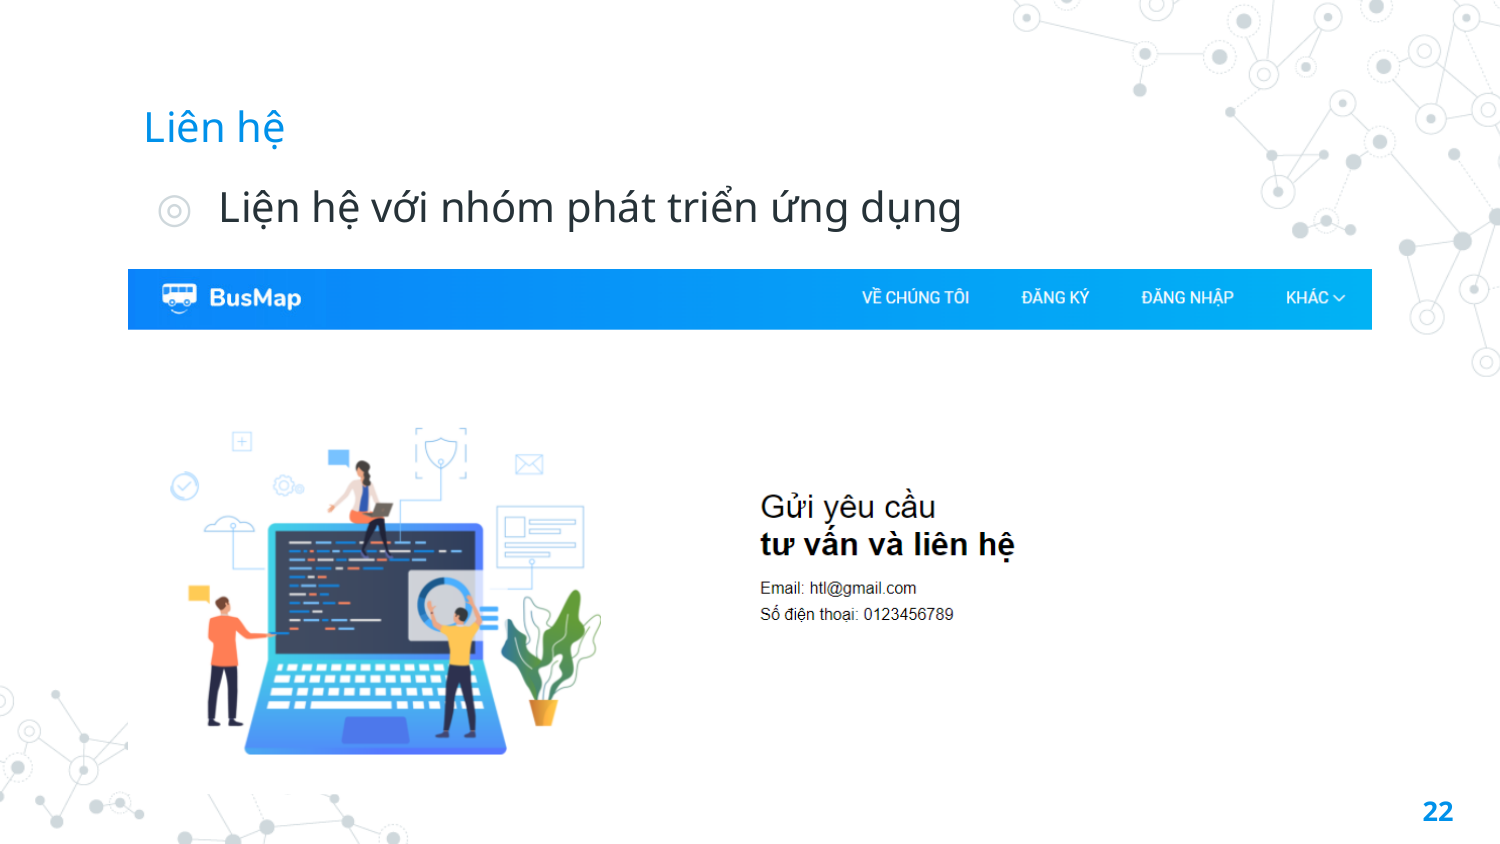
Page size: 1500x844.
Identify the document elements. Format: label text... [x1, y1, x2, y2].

list Liện hệ với nhóm phát triển ứng dụng [128, 165, 1372, 268]
title Liên hệ [128, 50, 1372, 165]
slide_number 22 [1378, 779, 1469, 844]
picture [0, 0, 1500, 844]
